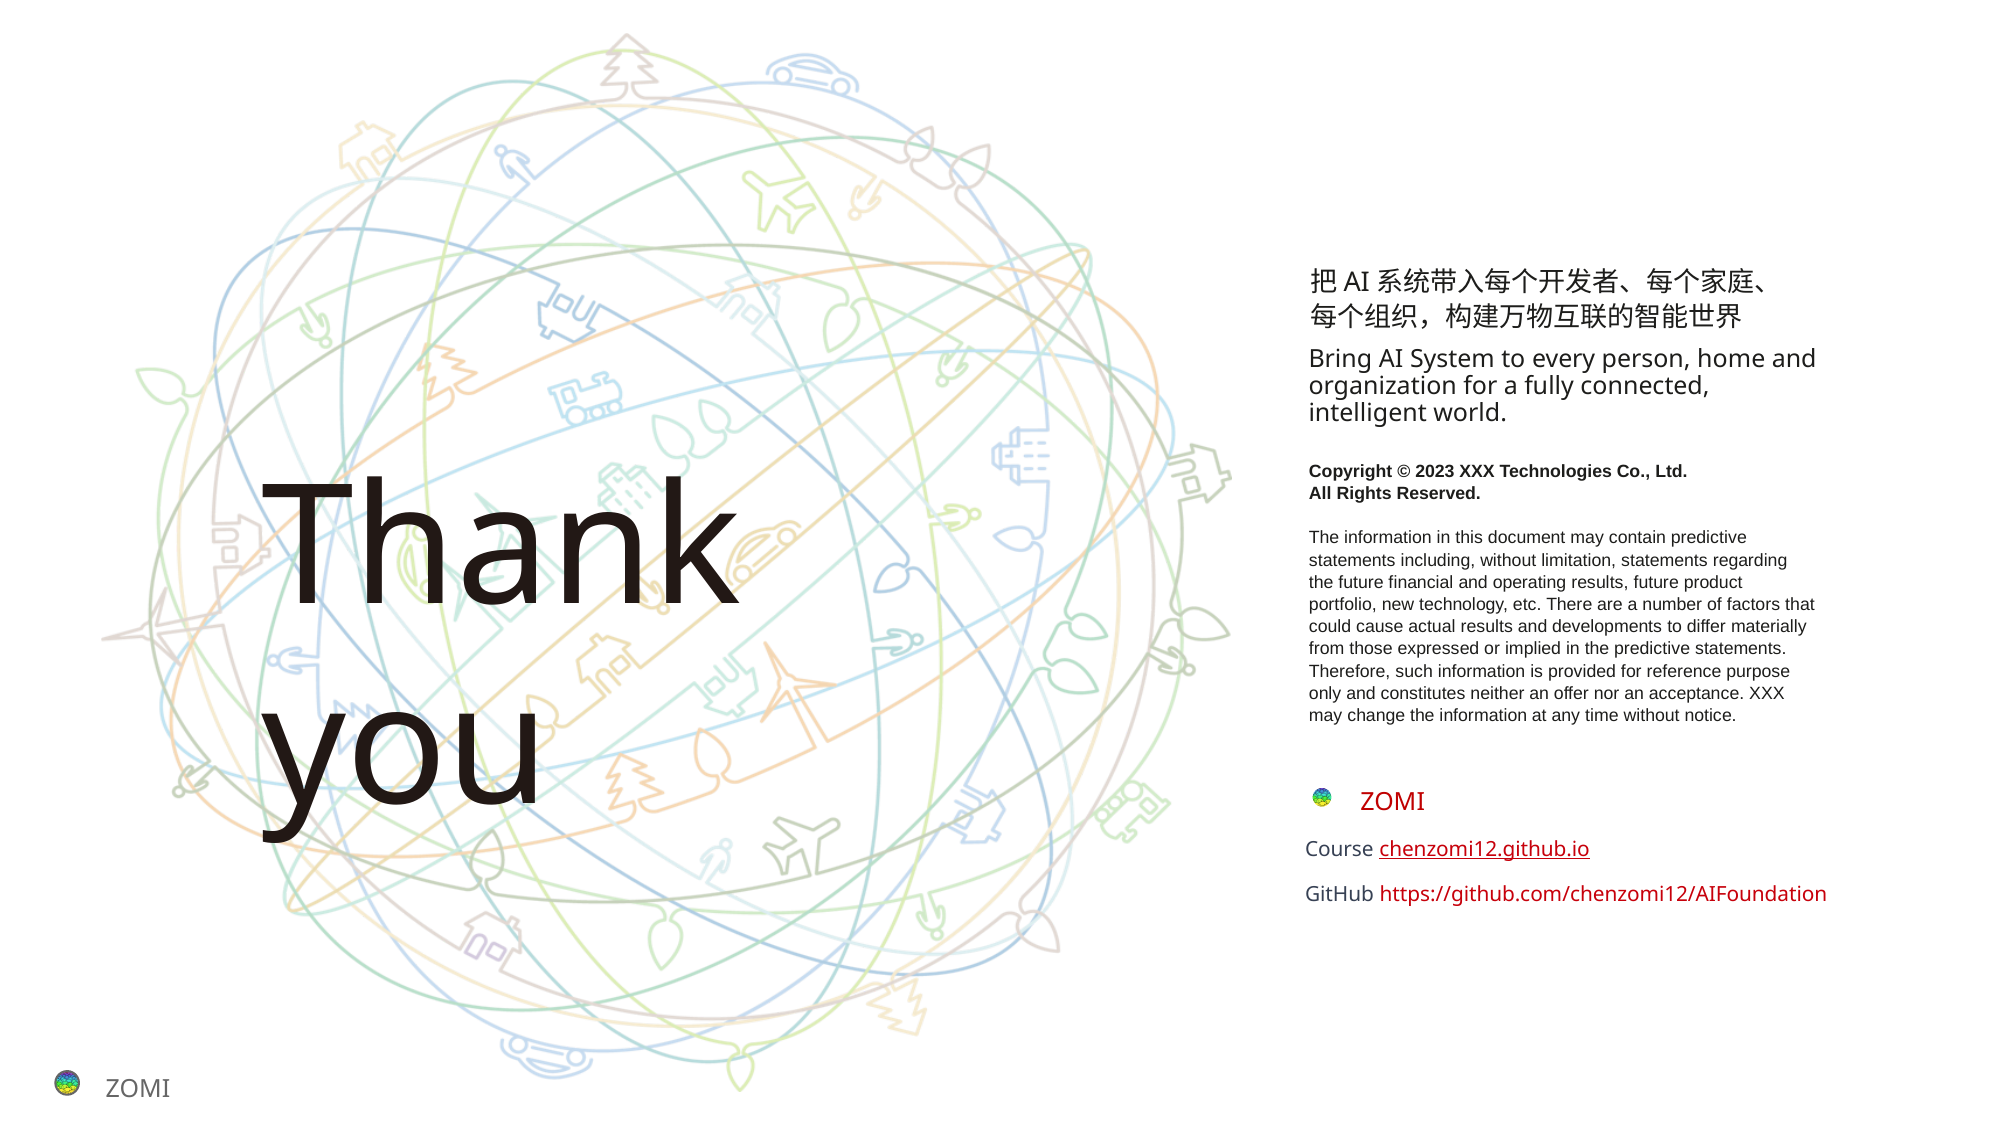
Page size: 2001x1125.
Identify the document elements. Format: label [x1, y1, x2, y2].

picture [57, 1073, 77, 1093]
picture [1313, 788, 1331, 806]
